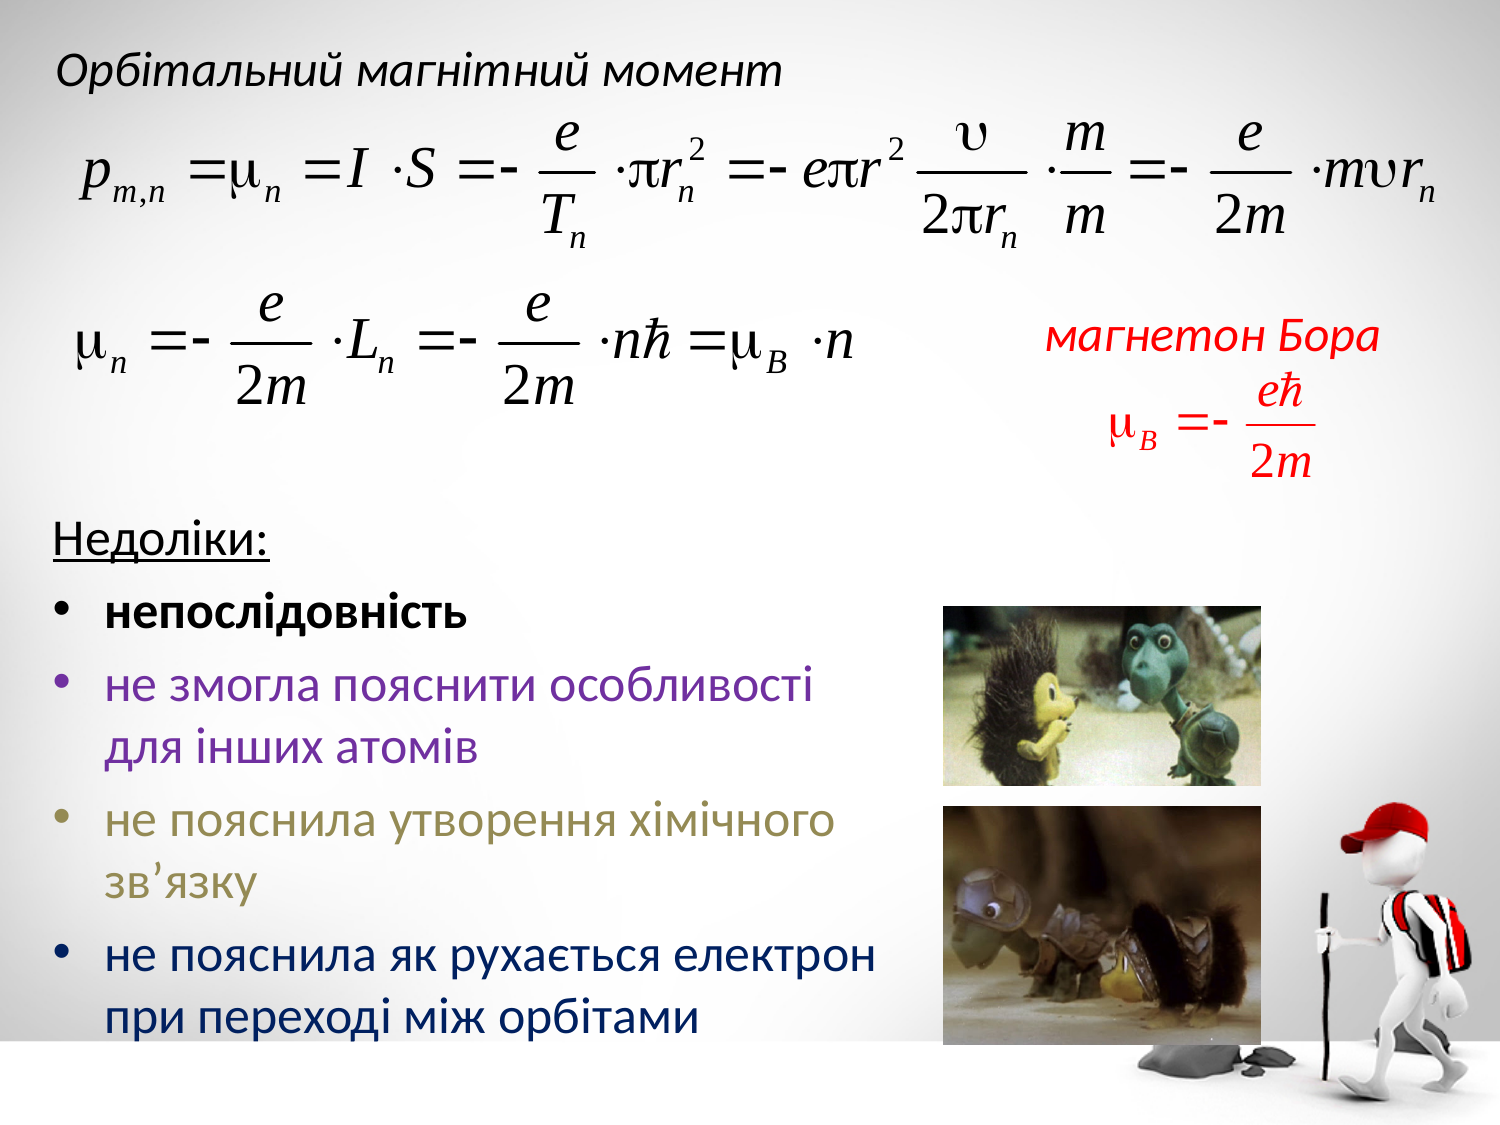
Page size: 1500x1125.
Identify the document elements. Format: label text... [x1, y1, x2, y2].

picture [0, 0, 1500, 1125]
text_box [67, 264, 865, 418]
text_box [67, 93, 1445, 260]
text_box магнетон Бора [1029, 294, 1397, 369]
text_box Орбітальний магнітний момент [40, 29, 800, 104]
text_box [1101, 357, 1324, 489]
text_box Недоліки: непослідовність не змогла пояснити особливості для інших атомів не пояснила утворення хімічного зв’язку не пояснила як рухається електрон при переході між орбітами [37, 495, 895, 1096]
